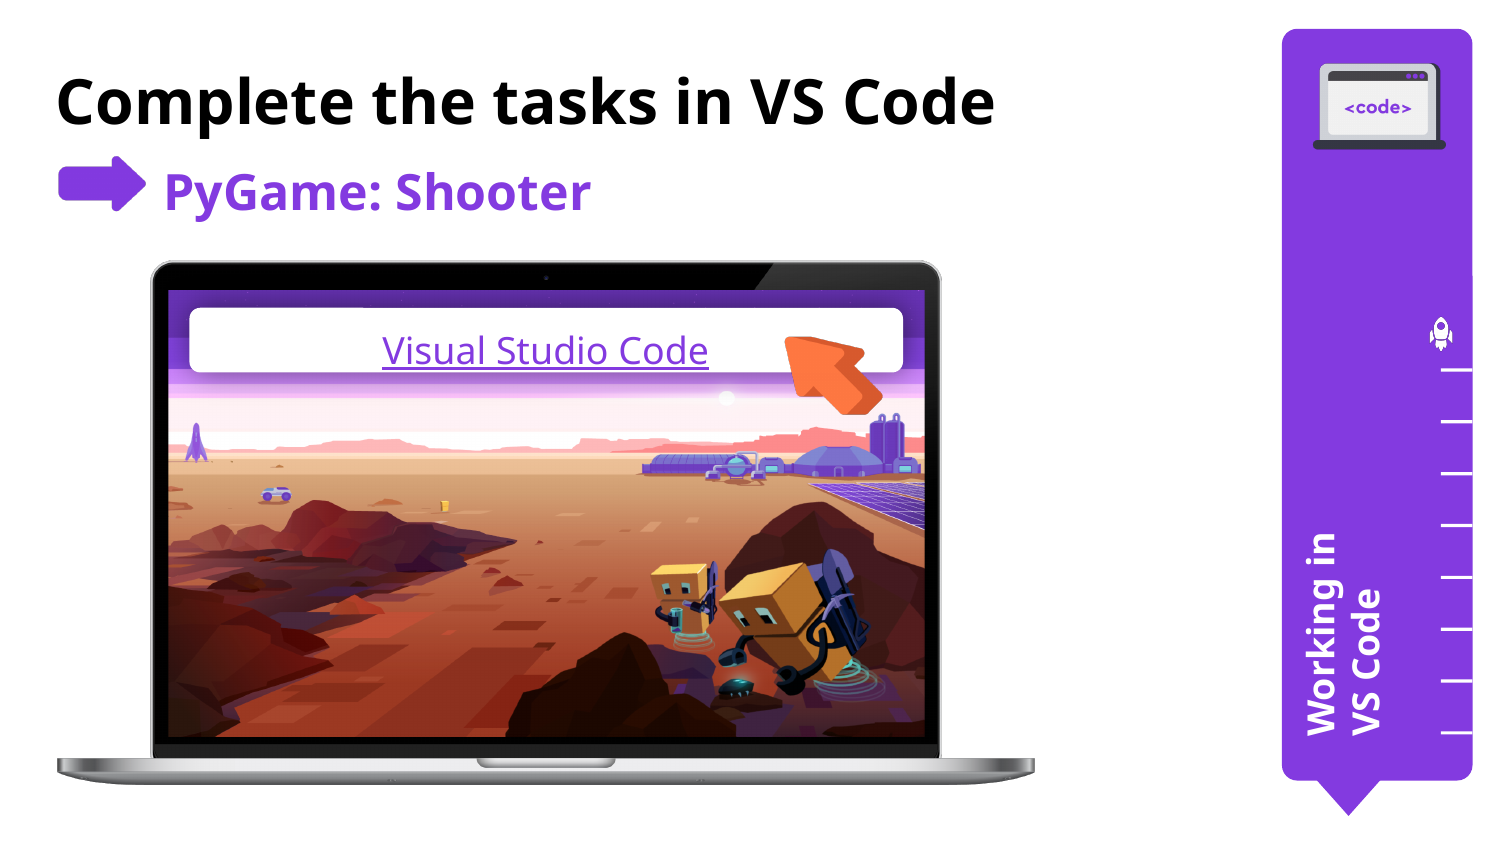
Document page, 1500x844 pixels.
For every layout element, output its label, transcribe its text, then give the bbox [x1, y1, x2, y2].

picture [1423, 310, 1459, 358]
picture [56, 259, 1035, 785]
picture [50, 149, 154, 218]
picture [1281, 13, 1473, 195]
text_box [1281, 201, 1473, 817]
text_box Complete the tasks in VS Code [55, 50, 1212, 149]
text_box PyGame: Shooter [163, 151, 1131, 233]
